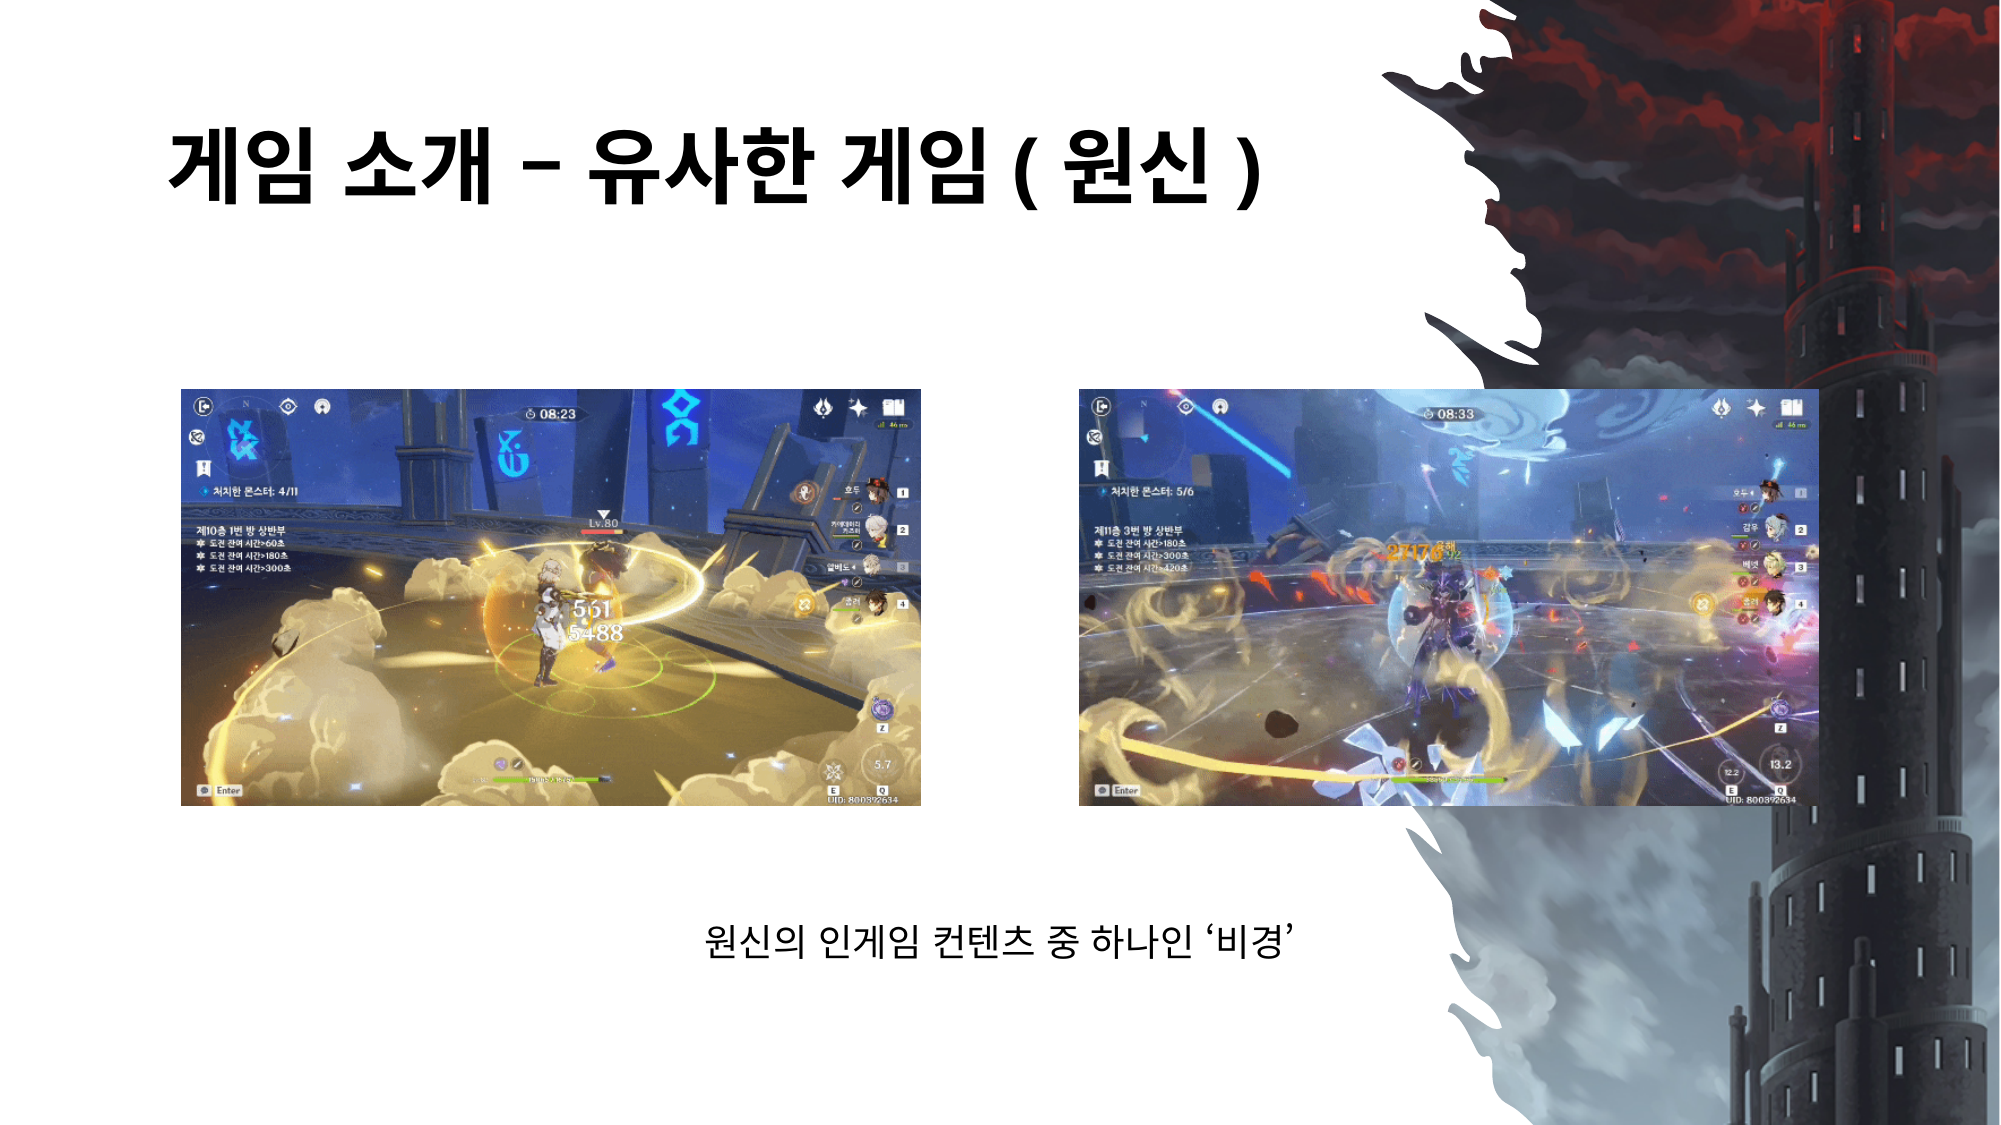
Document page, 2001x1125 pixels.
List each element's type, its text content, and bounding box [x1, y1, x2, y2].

picture [1079, 0, 2000, 1125]
text_box 원신의 인게임 컨텐츠 중 하나인 ‘비경’ [689, 911, 1311, 972]
text_box 게임 소개 – 유사한 게임(원신) [151, 106, 1278, 222]
picture [180, 389, 921, 806]
